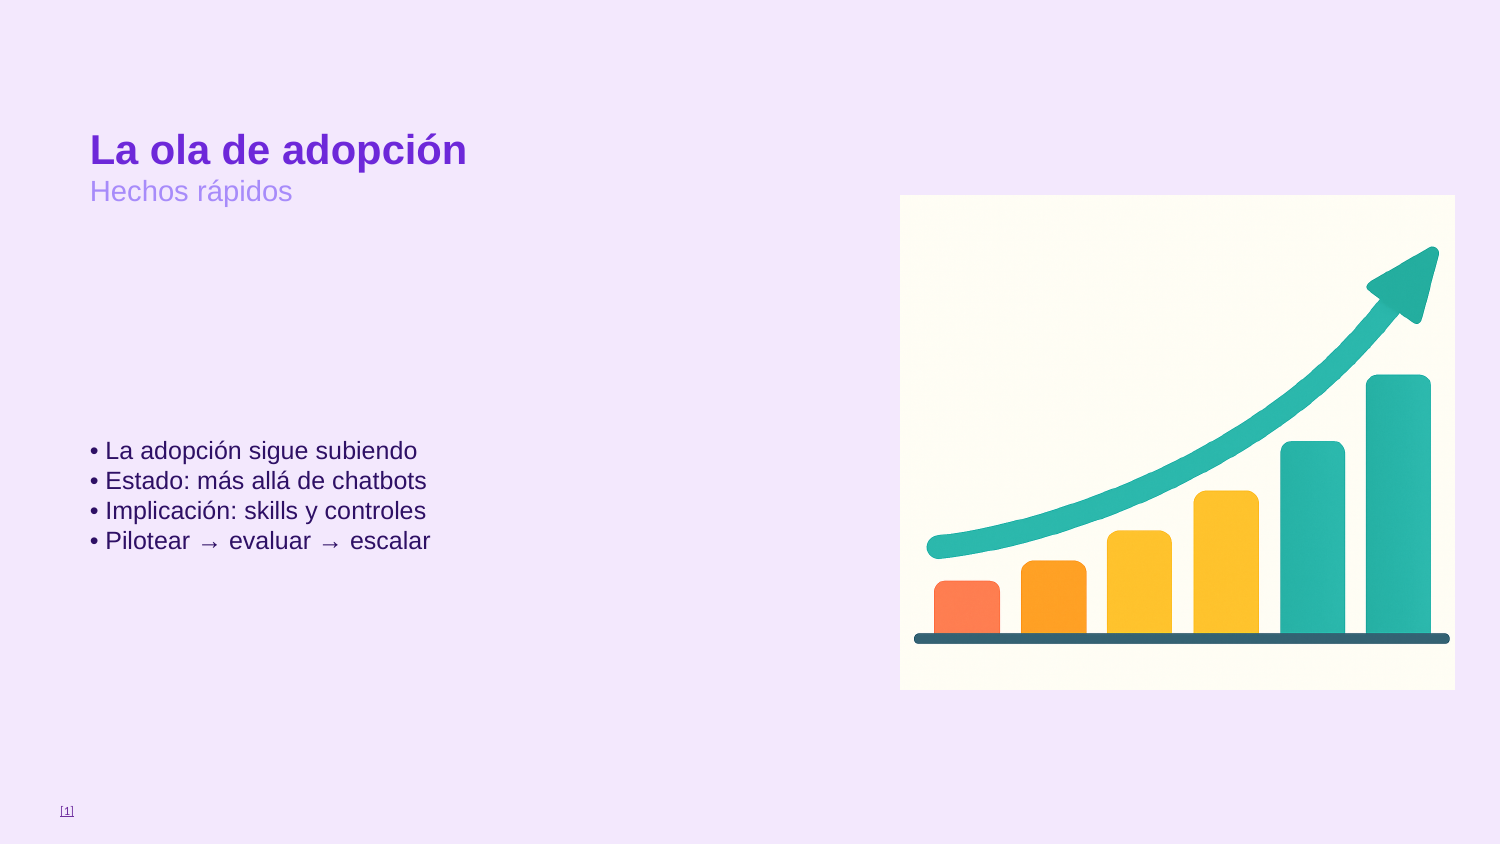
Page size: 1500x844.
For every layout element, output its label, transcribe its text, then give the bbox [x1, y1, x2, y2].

text_box [1] [59, 791, 1440, 829]
text_box • La adopción sigue subiendo • Estado: más allá de chatbots • Implicación: skills y controles • Pilotear → evaluar → escalar [74, 269, 870, 720]
picture [899, 194, 1455, 690]
text_box La ola de adopción Hechos rápidos [74, 89, 900, 240]
